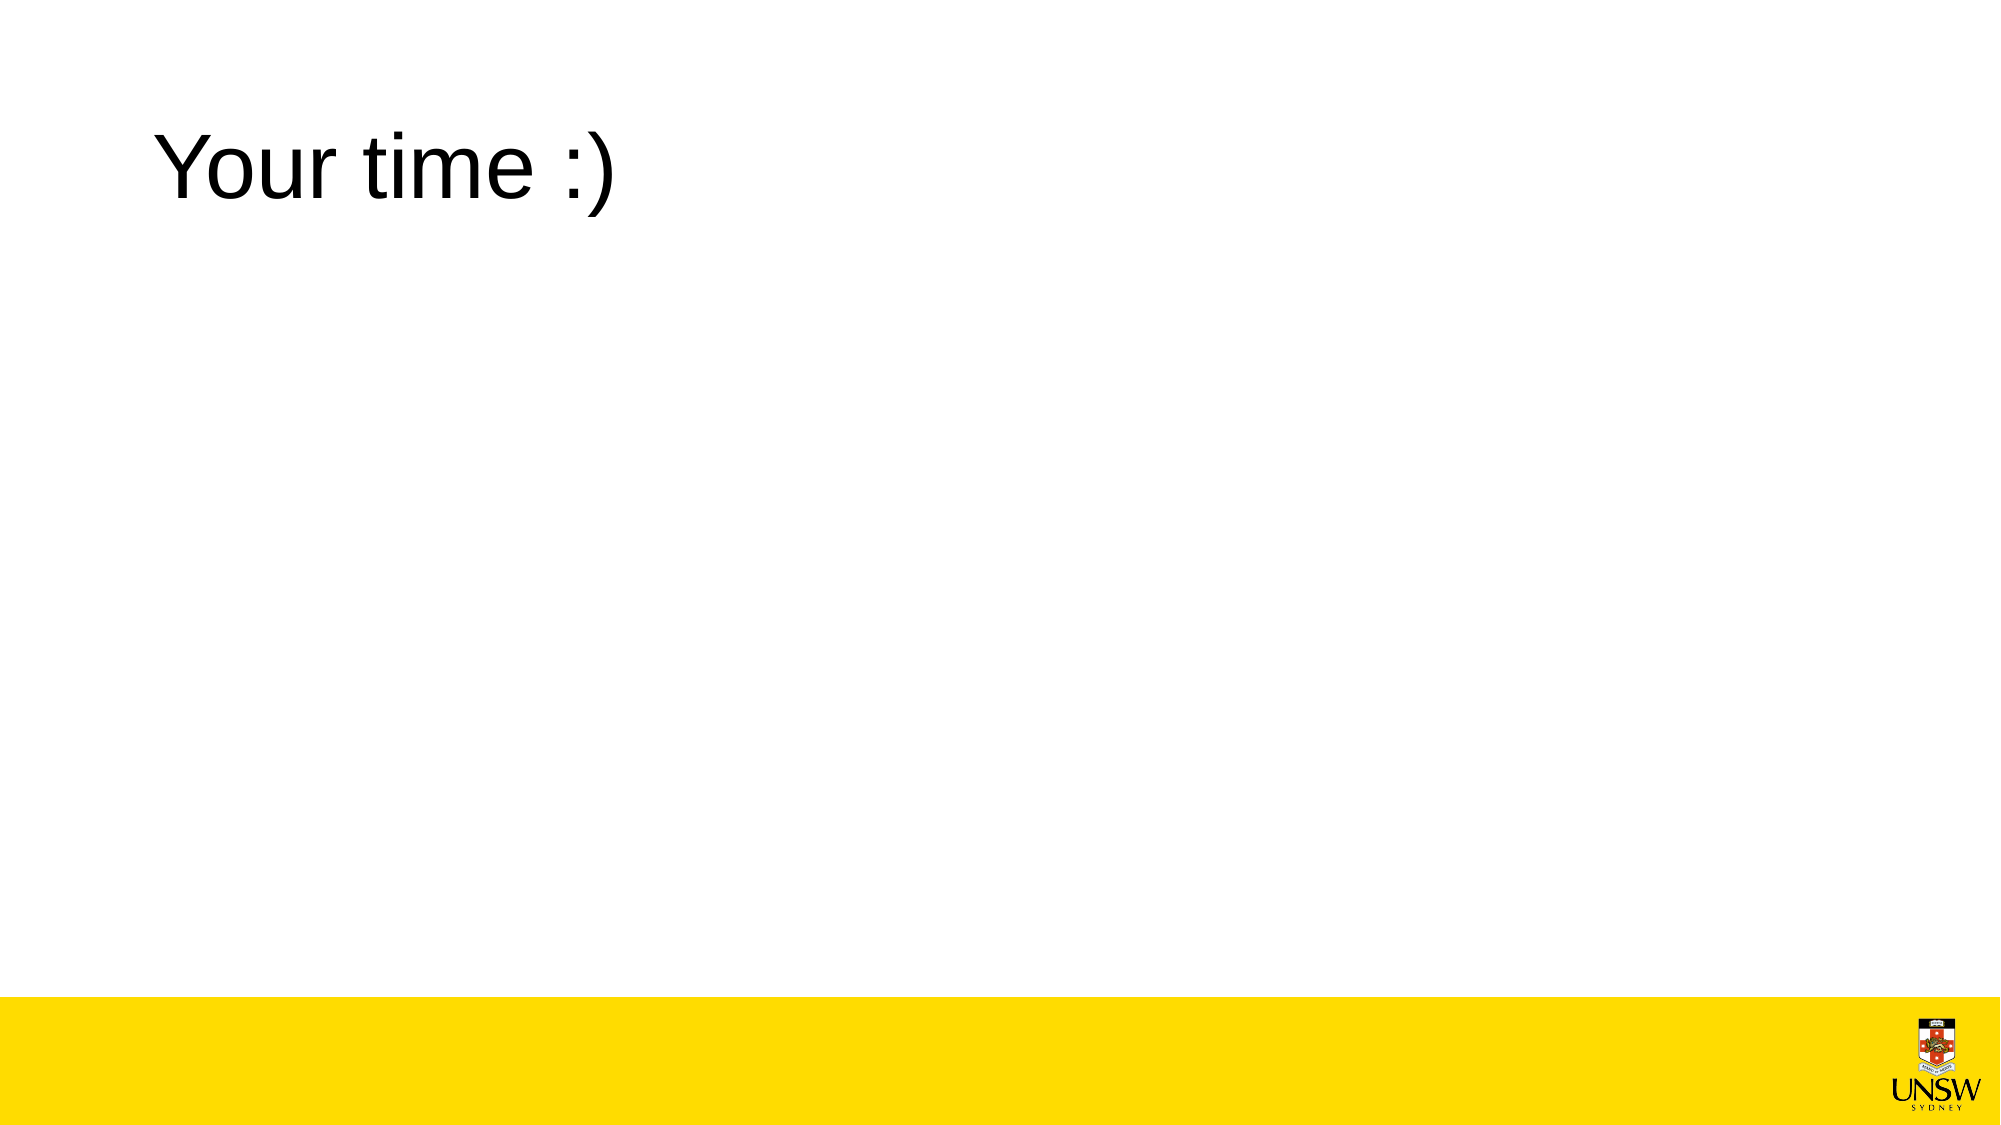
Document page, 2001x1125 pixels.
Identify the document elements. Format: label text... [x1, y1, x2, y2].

title Your time :) [137, 59, 1863, 278]
picture [1887, 1007, 1986, 1122]
